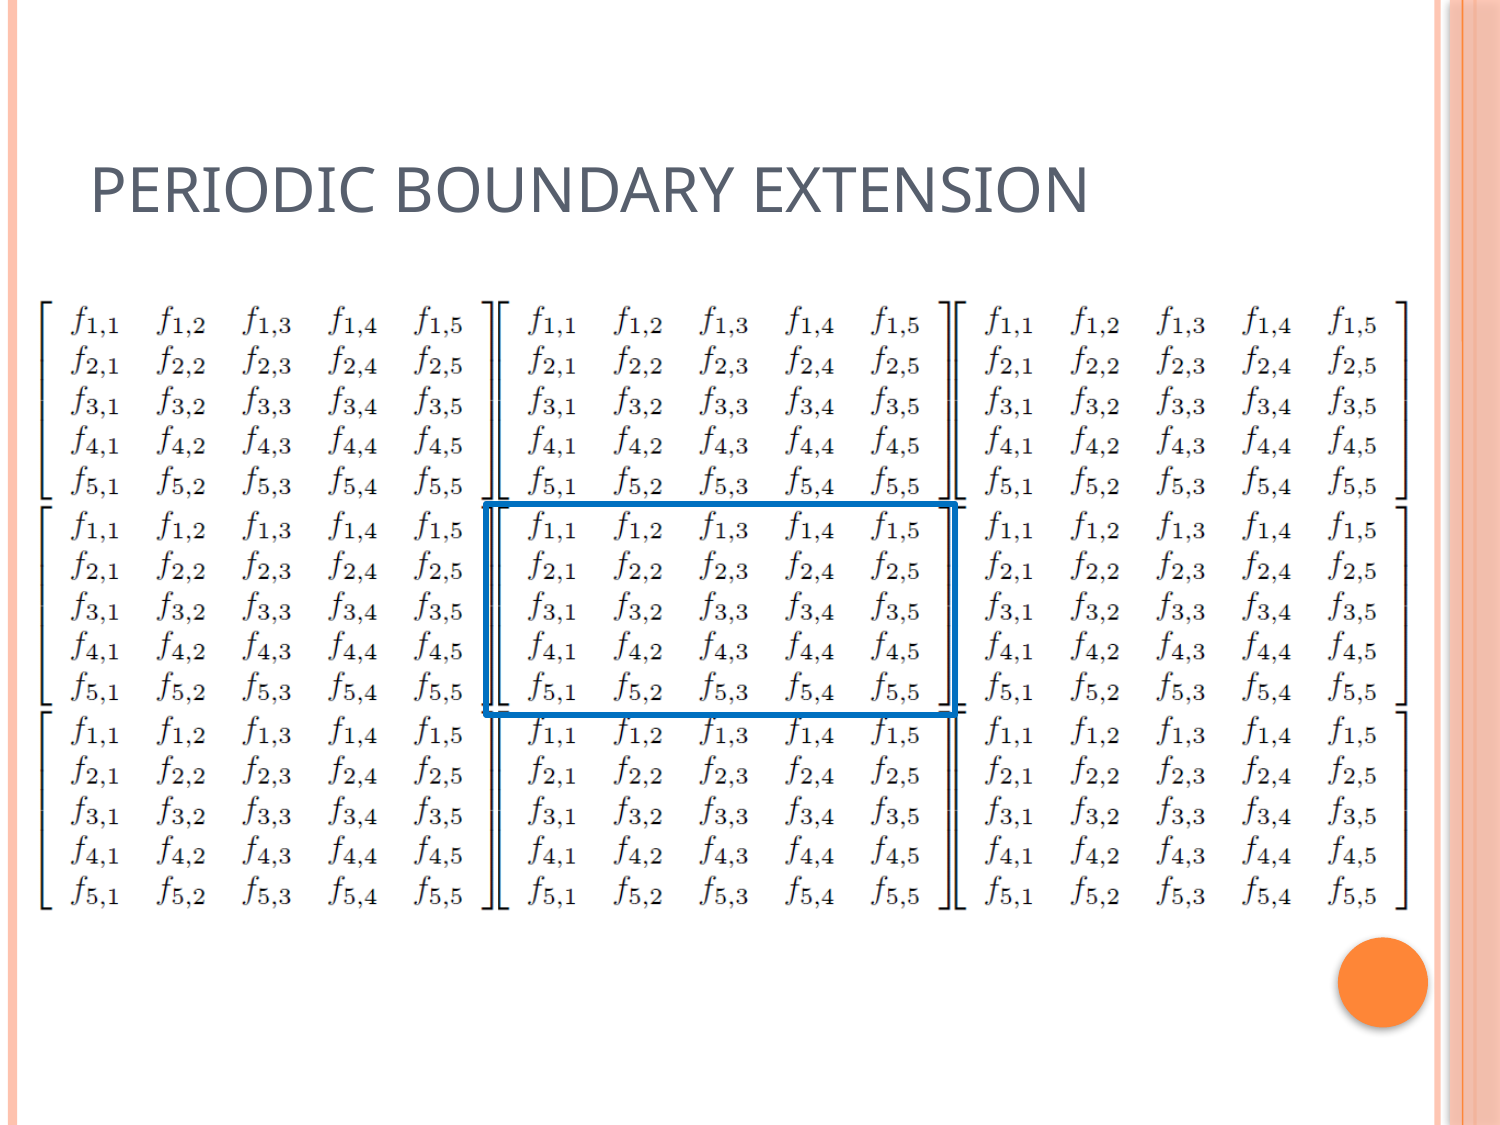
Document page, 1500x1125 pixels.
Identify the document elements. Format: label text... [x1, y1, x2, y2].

picture [36, 296, 1413, 915]
title Periodic Boundary Extension [75, 45, 1300, 233]
